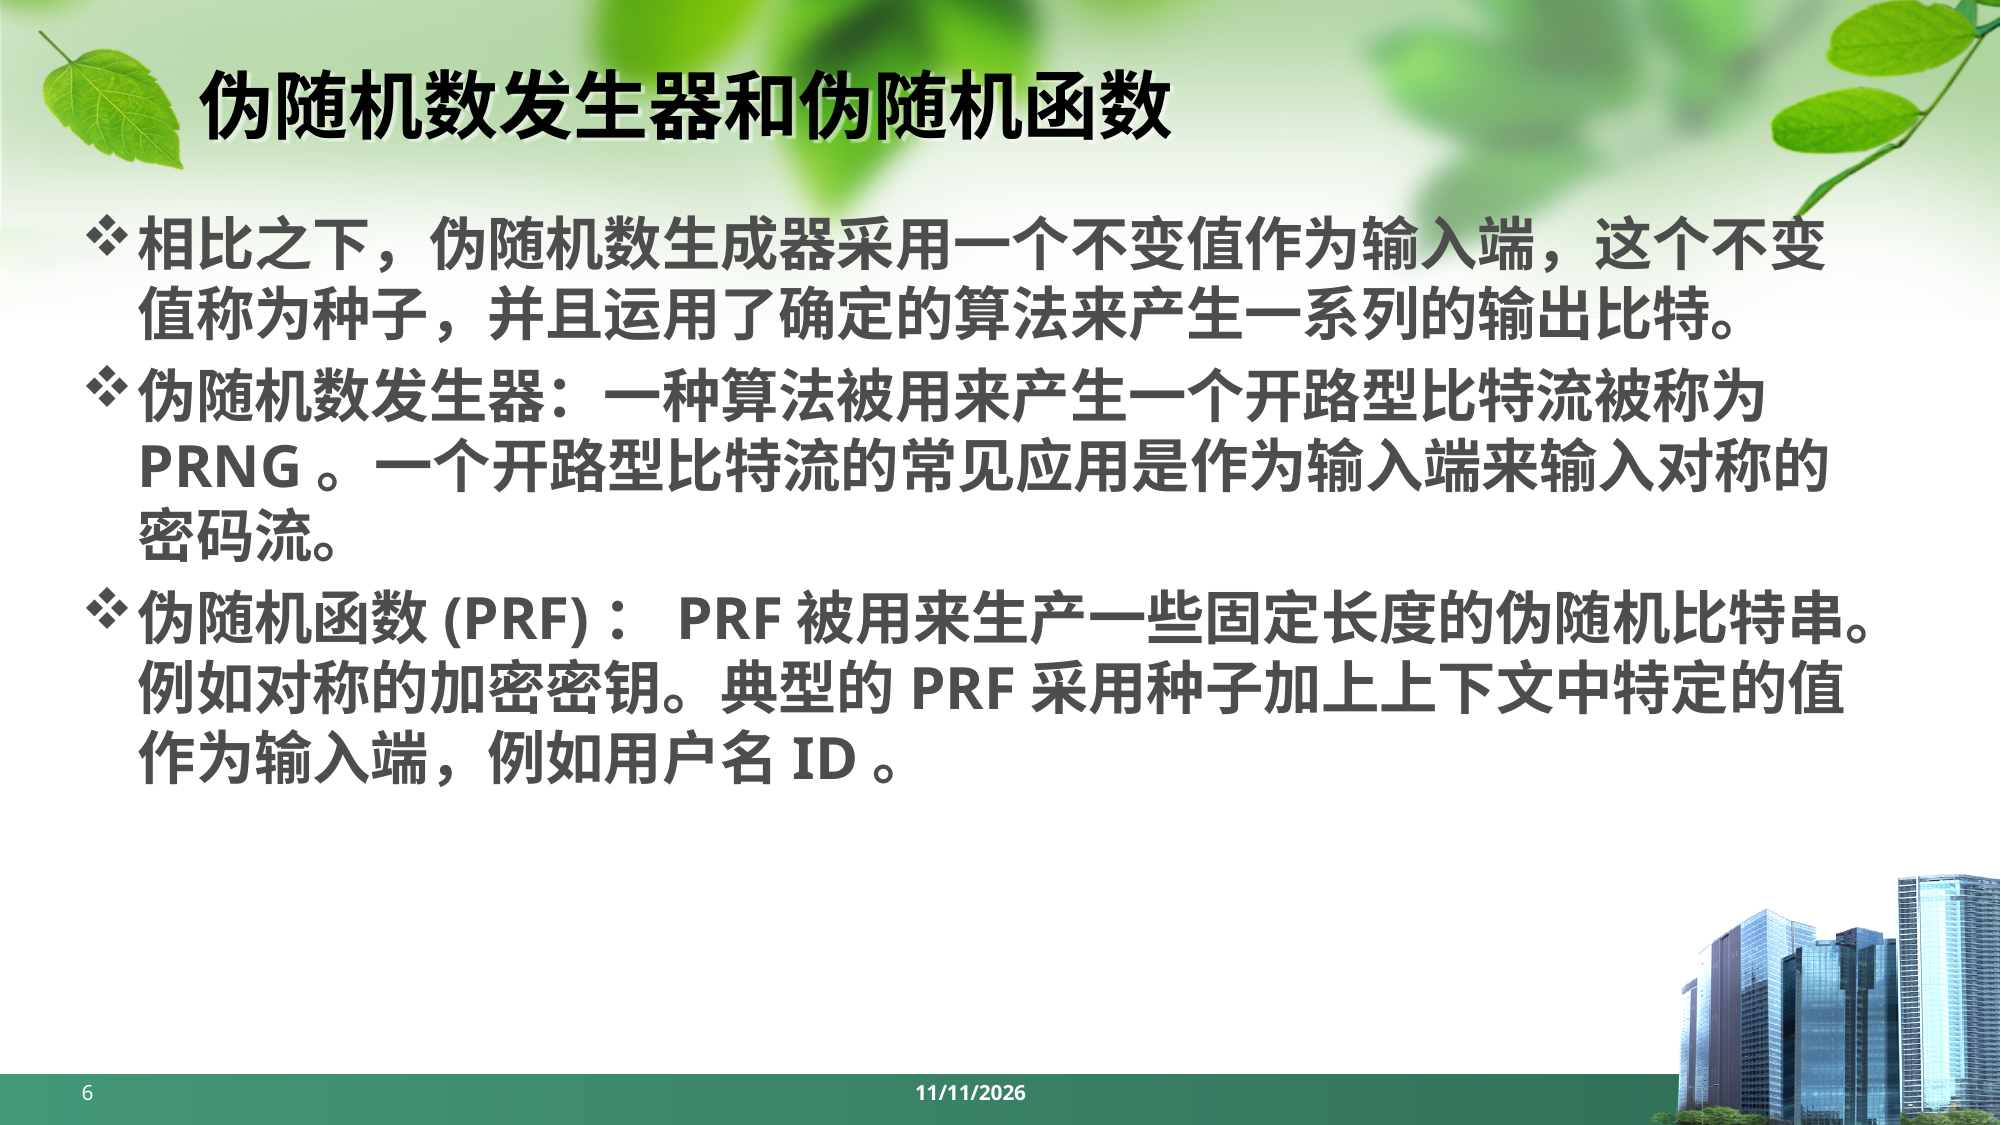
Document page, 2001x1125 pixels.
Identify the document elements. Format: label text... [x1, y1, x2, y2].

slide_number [900, 1072, 1367, 1113]
list 相比之下，伪随机数生成器采用一个不变值作为输入端，这个不变值称为种子，并且运用了确定的算法来产生一系列的输出比特。 伪随机数发生器：一种算法被用来产生一个开路型比特流被称为PRNG。一个开路型比特流的常见应用是作为输入端来输入对称的密码流。 伪随机函数(PRF)：PRF被用来生产一些固定长度的伪随机比特串。例如对称的加密密钥。典型的PRF采用种子加上上下文中特定的值作为输入端，例如用户名ID。 [66, 200, 1900, 1038]
title 伪随机数发生器和伪随机函数 [183, 57, 1767, 150]
slide_number 6 [66, 1072, 184, 1113]
picture [0, 0, 2000, 319]
